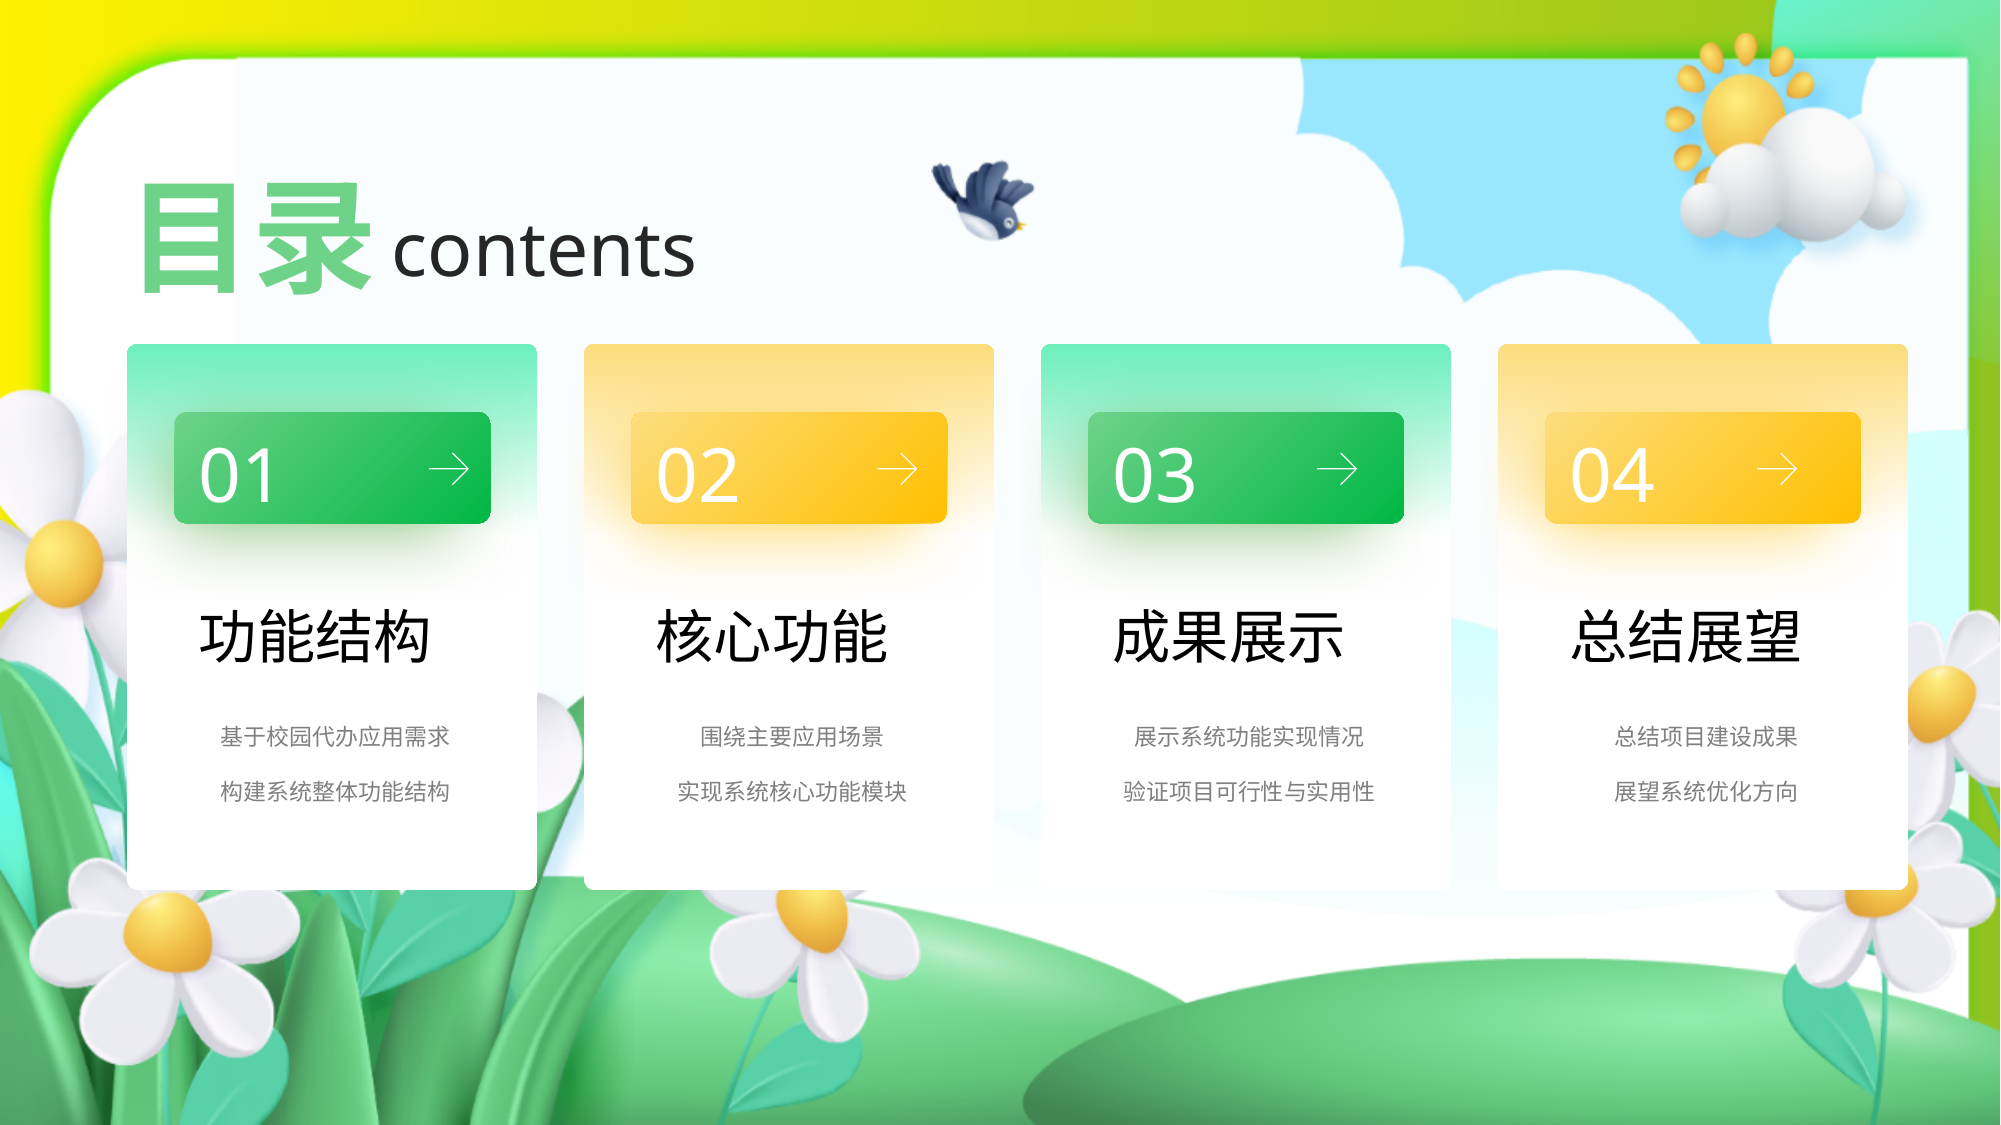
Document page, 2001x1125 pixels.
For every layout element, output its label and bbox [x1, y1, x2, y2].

picture [0, 0, 2000, 1125]
text_box [127, 344, 1909, 891]
